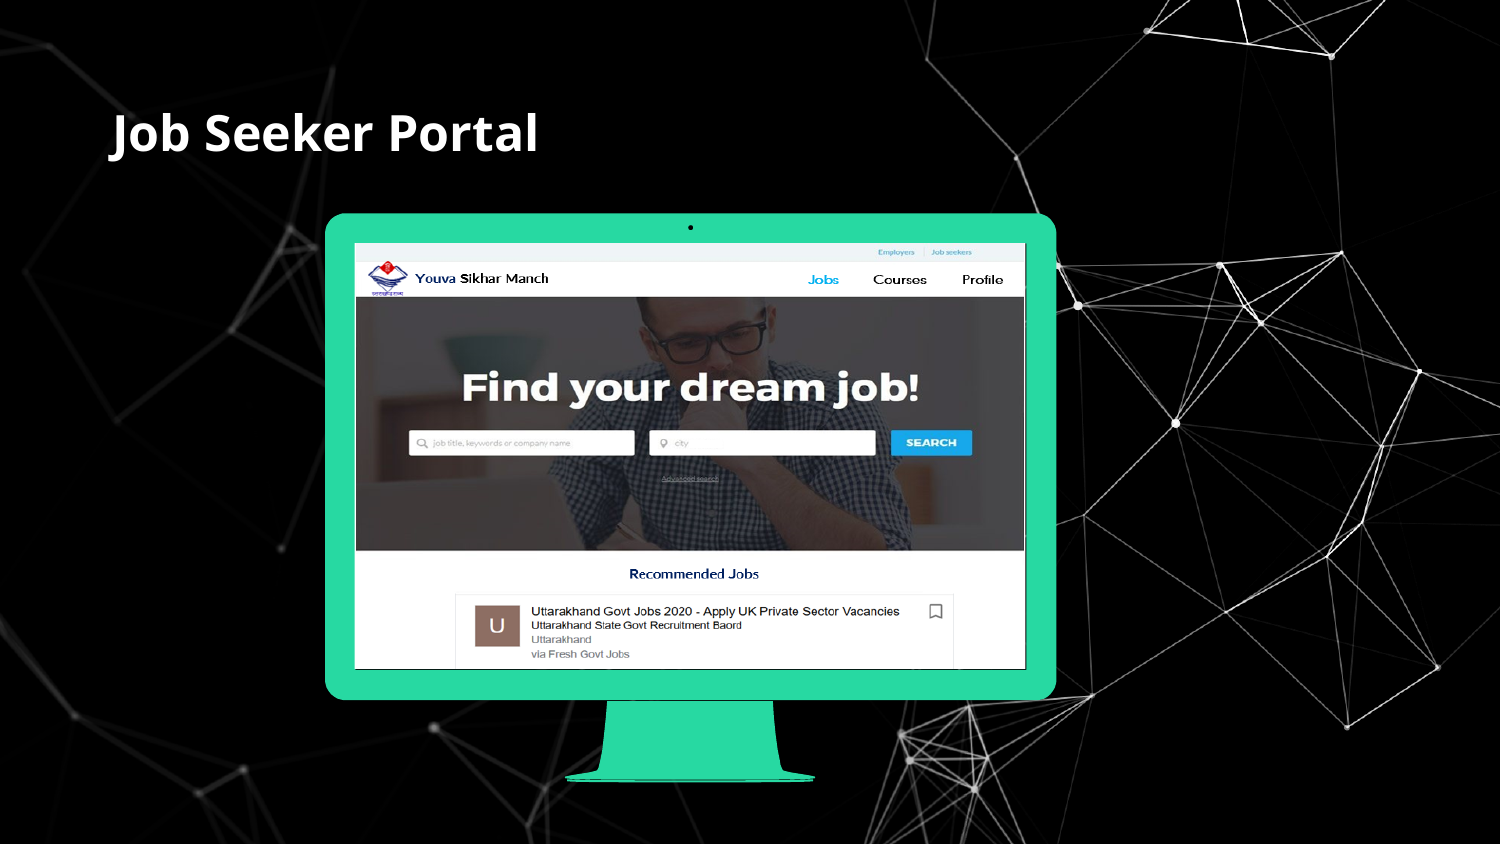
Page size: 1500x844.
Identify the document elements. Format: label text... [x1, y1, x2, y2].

text_box [325, 213, 1057, 783]
list Job Seeker Portal [112, 61, 588, 203]
picture [0, 0, 1500, 844]
